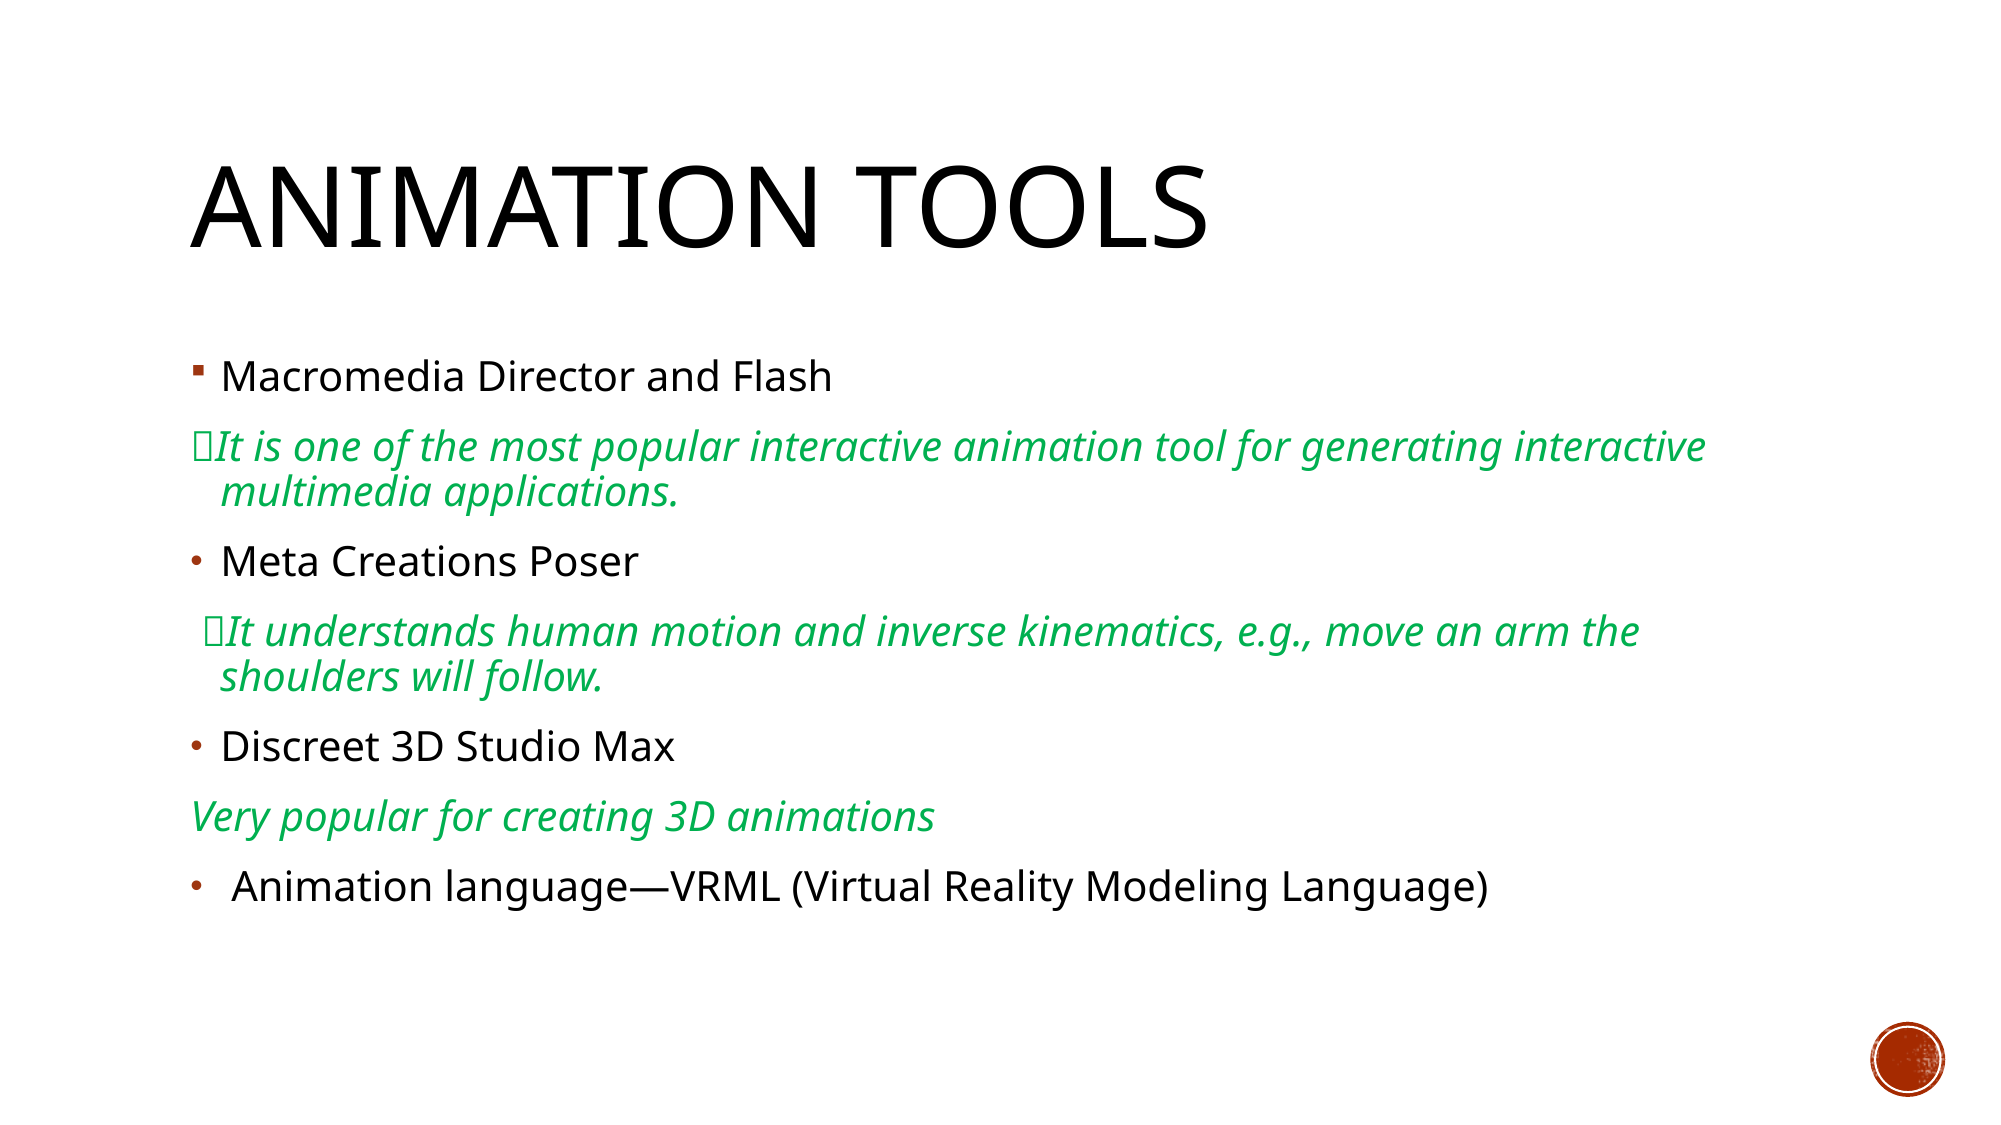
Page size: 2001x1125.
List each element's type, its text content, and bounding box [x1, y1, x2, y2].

title Animation tools [175, 79, 1826, 344]
list Macromedia Director and Flash It is one of the most popular interactive animation tool for generating interactive multimedia applications. Meta Creations Poser It understands human motion and inverse kinematics, e.g., move an arm the shoulders will follow. Discreet 3D Studio Max Very popular for creating 3D animations Animation language—VRML (Virtual Reality Modeling Language) [175, 348, 1826, 1013]
